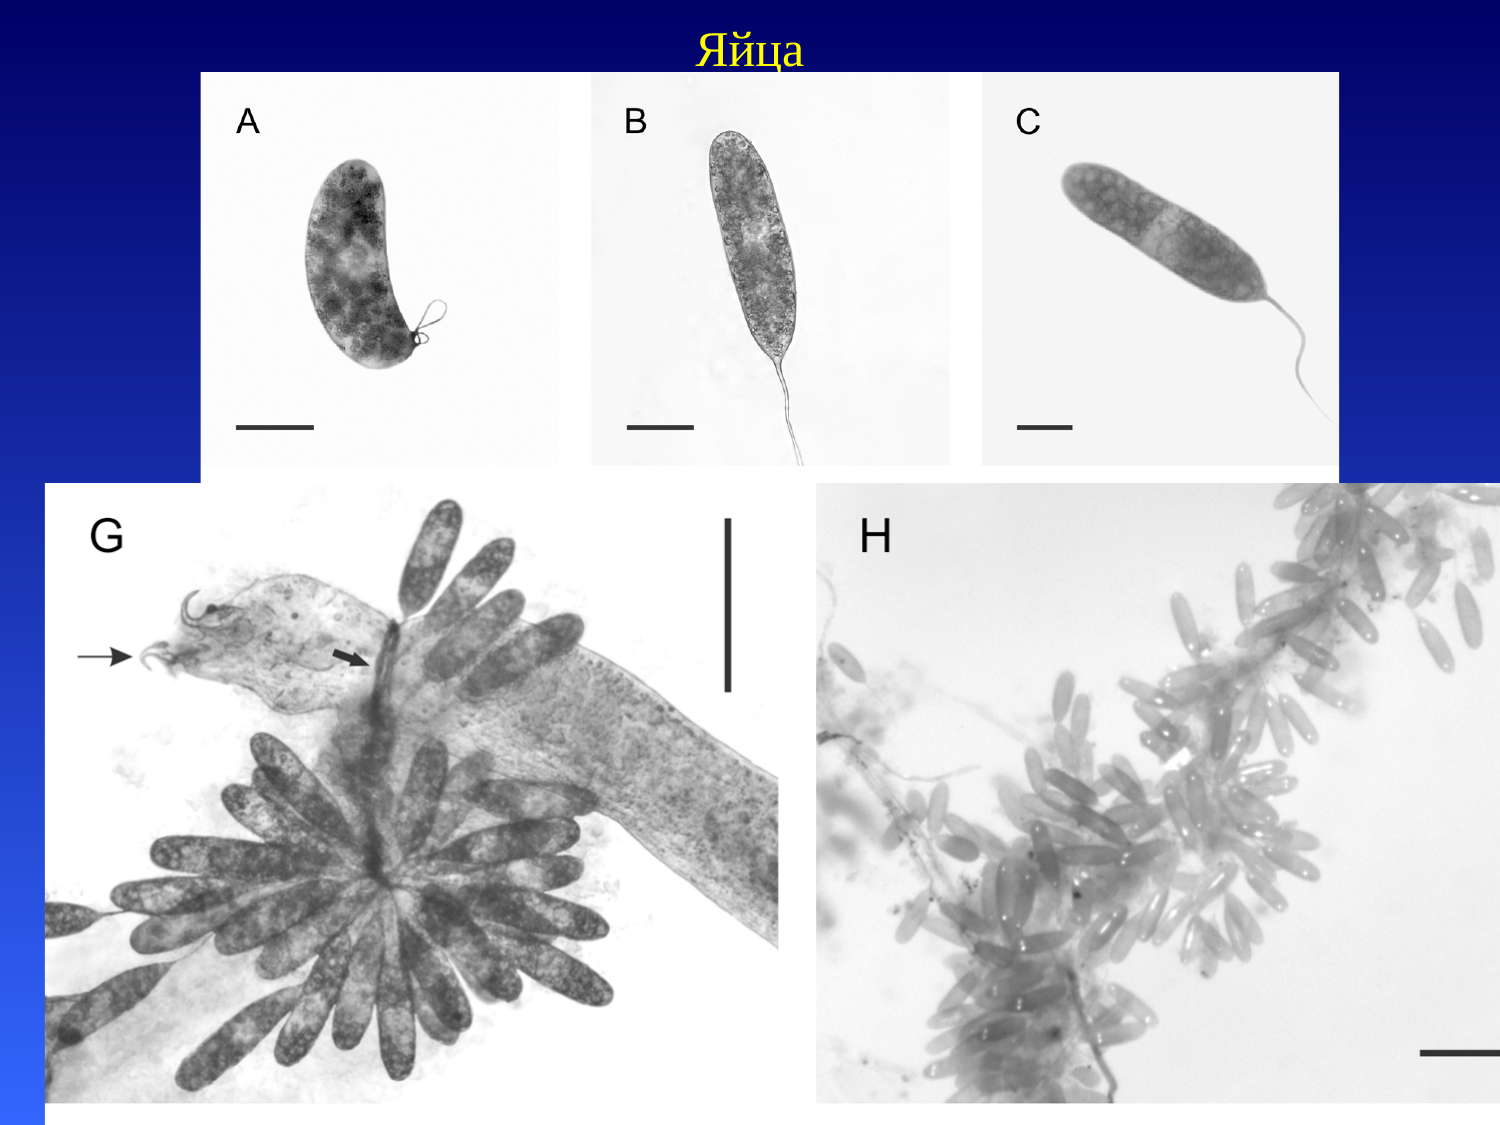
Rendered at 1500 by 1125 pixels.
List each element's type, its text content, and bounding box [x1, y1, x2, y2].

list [200, 72, 1340, 483]
title Яйца [112, 0, 1388, 93]
picture [0, 483, 1500, 1125]
